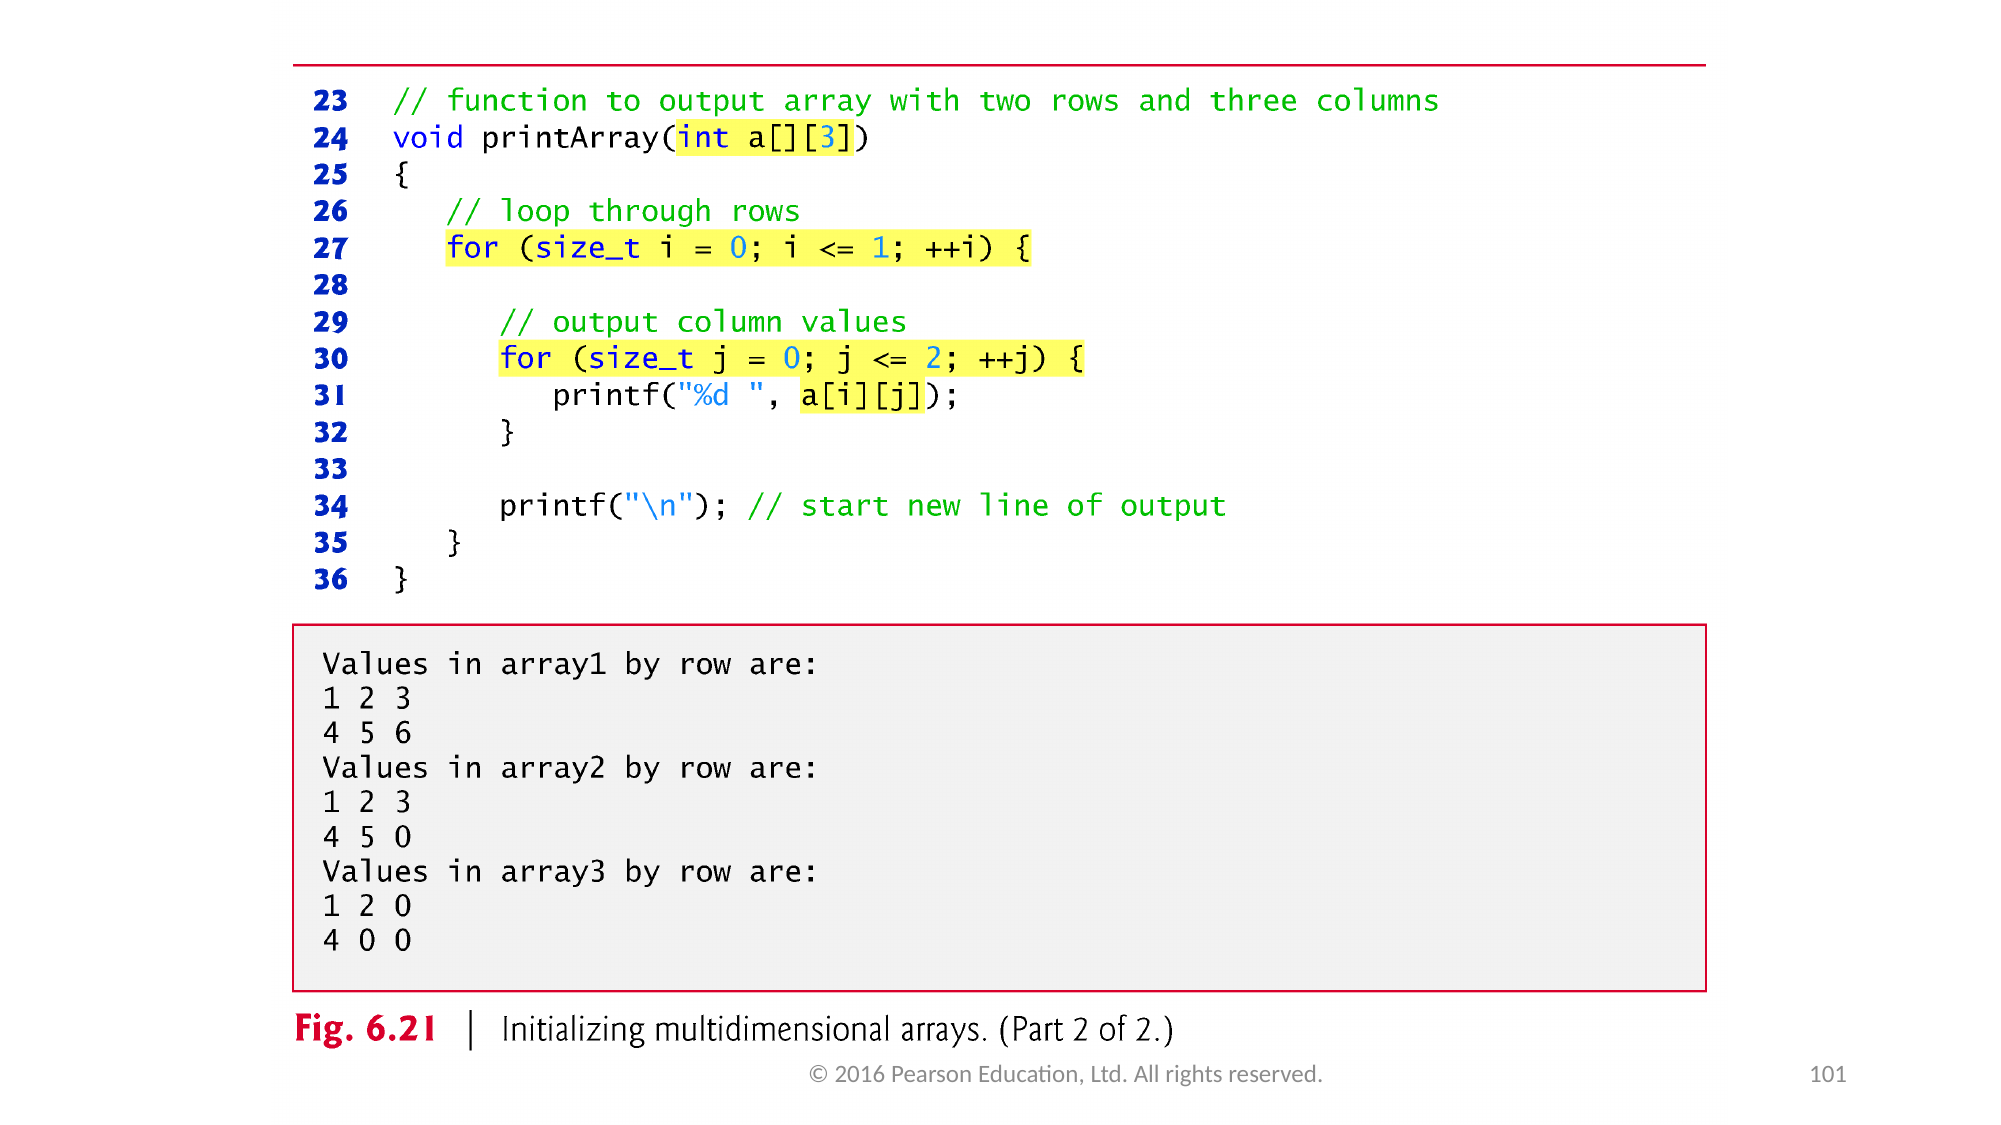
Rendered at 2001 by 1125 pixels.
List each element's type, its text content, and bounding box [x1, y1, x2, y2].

slide_number 101 [1728, 1042, 1863, 1103]
picture [271, 0, 1728, 1125]
